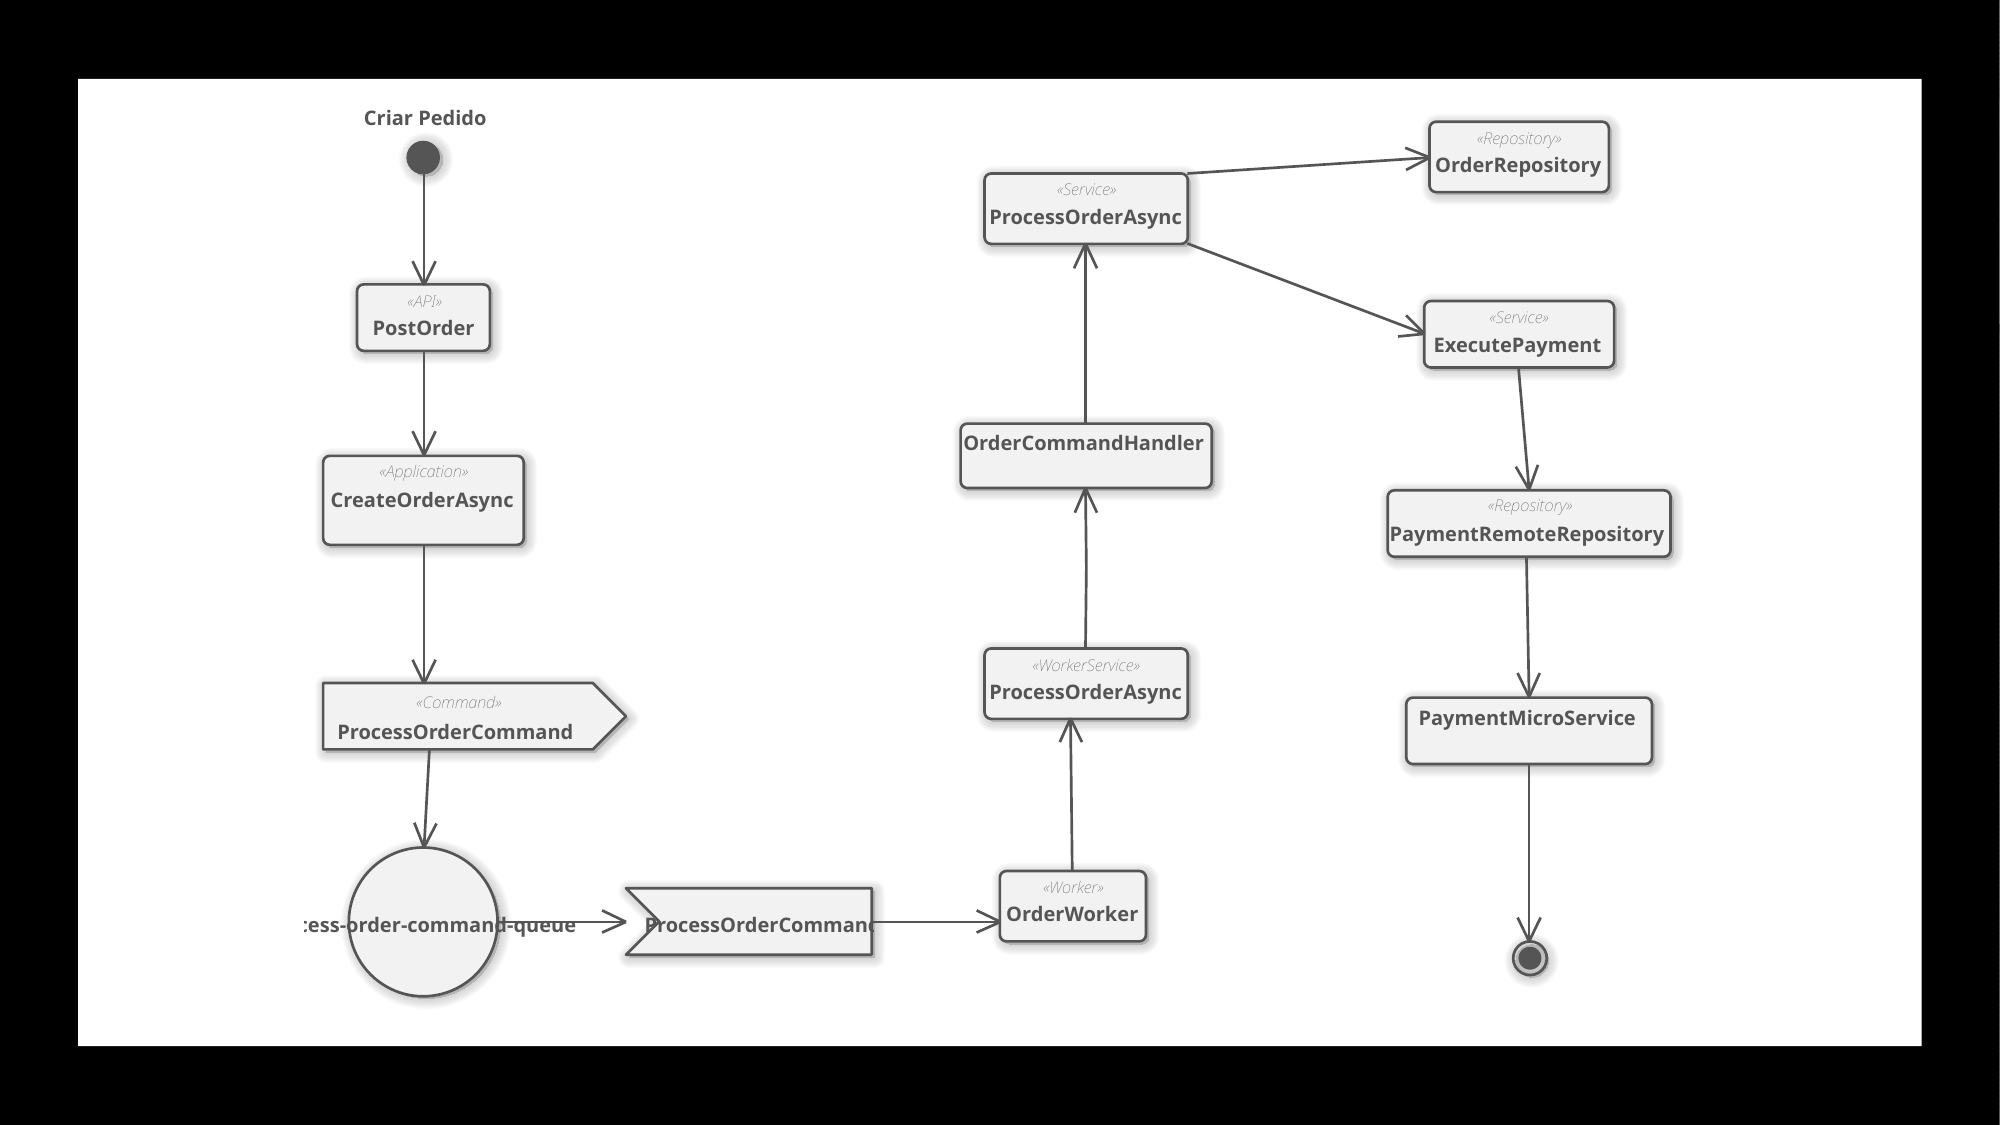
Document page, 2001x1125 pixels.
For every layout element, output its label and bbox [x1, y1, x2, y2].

text_box [77, 78, 1923, 1047]
text_box [0, 0, 2000, 1125]
picture [304, 99, 1695, 1020]
